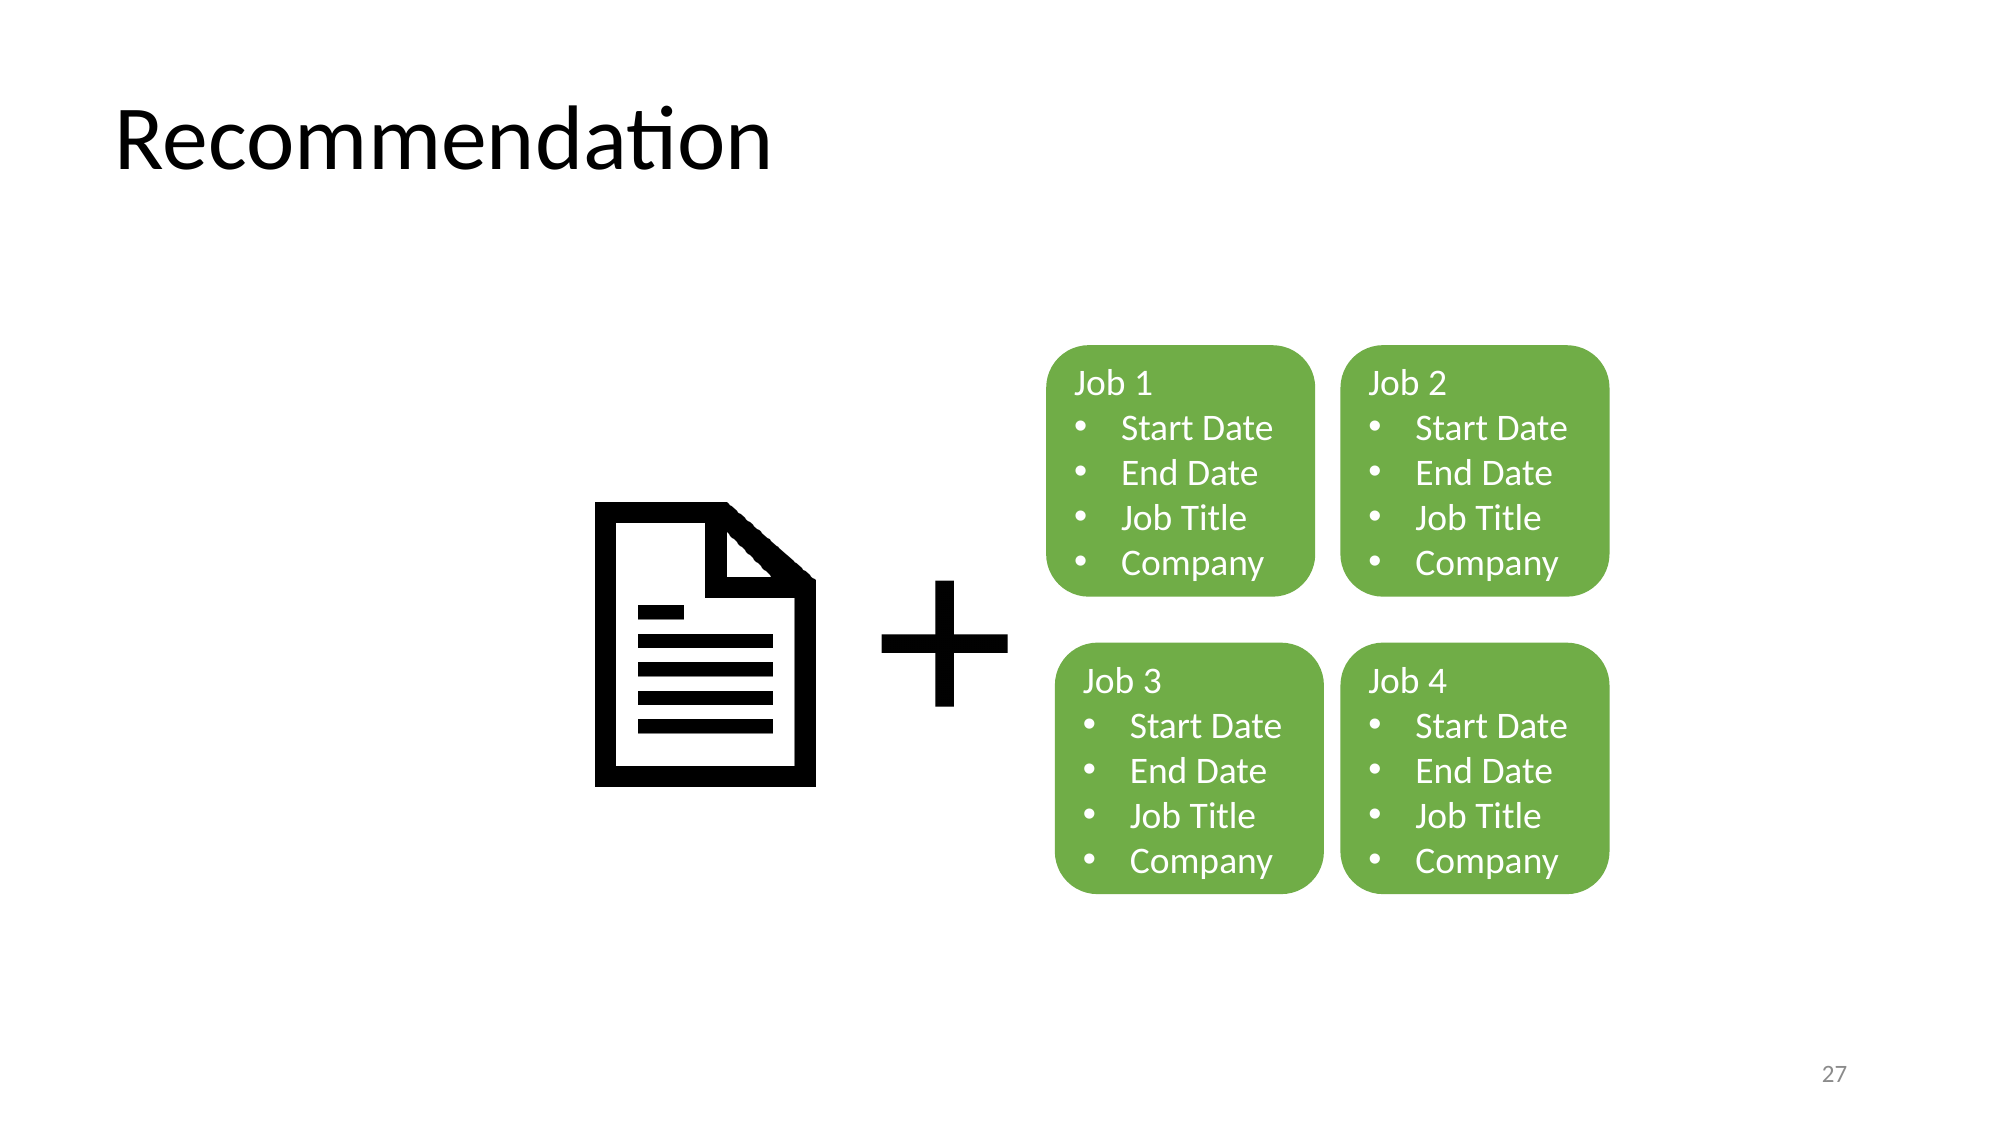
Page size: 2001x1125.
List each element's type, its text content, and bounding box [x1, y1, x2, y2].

text_box Recommendation [99, 70, 790, 196]
text_box Job 1 Start Date End Date Job Title Company [1046, 345, 1316, 597]
text_box Job 3 Start Date End Date Job Title Company [1054, 642, 1324, 895]
text_box Job 4 Start Date End Date Job Title Company [1340, 642, 1610, 895]
slide_number 27 [1412, 1042, 1863, 1103]
text_box Job 2 Start Date End Date Job Title Company [1340, 345, 1610, 597]
picture [534, 473, 1020, 815]
